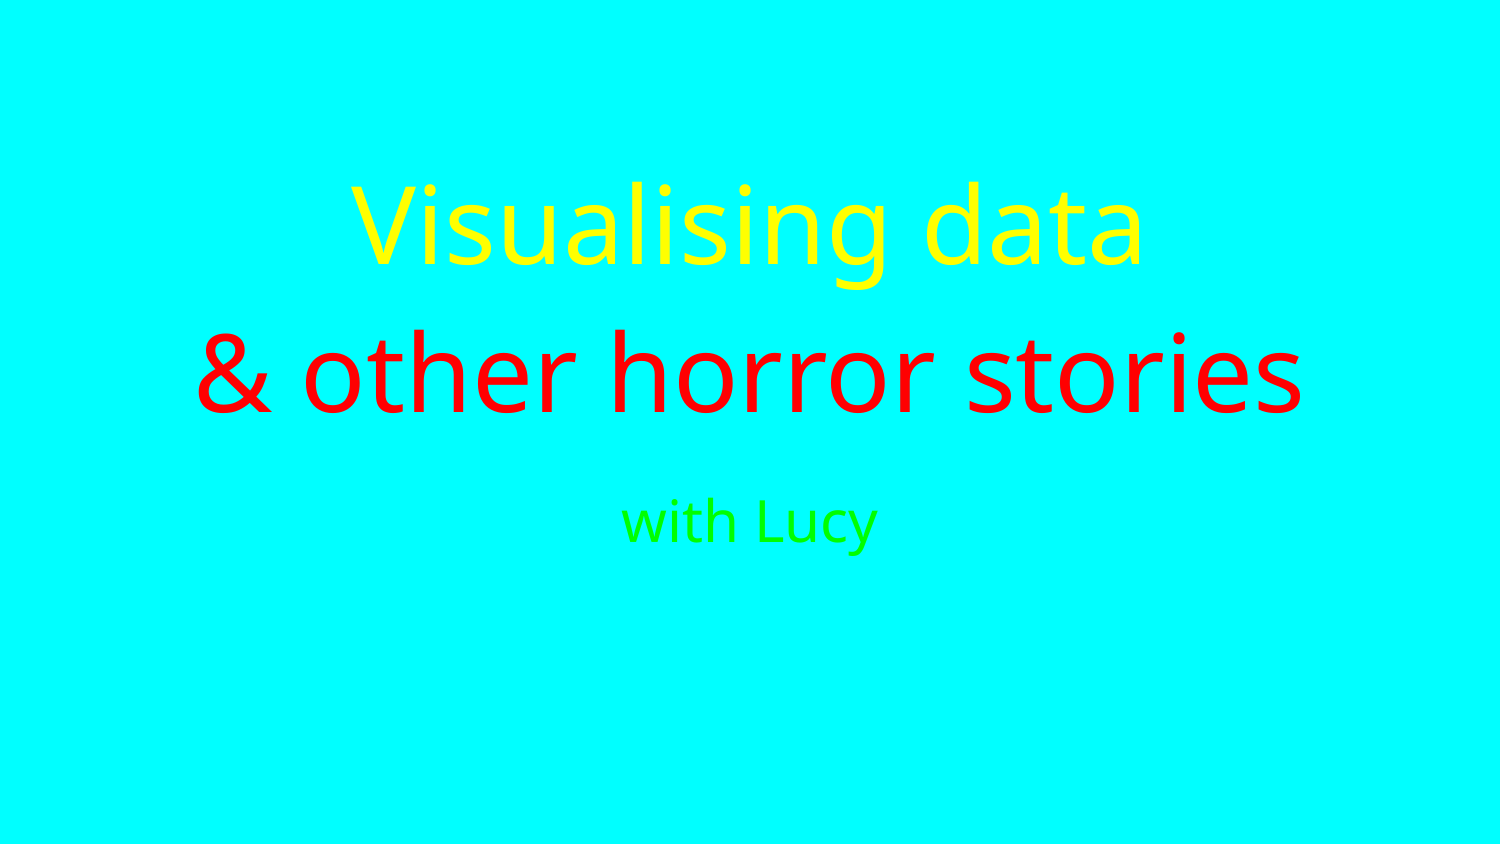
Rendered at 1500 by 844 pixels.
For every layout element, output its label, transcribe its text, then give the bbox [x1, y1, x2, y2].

subtitle with Lucy [51, 464, 1449, 595]
title Visualising data & other horror stories [51, 122, 1449, 459]
